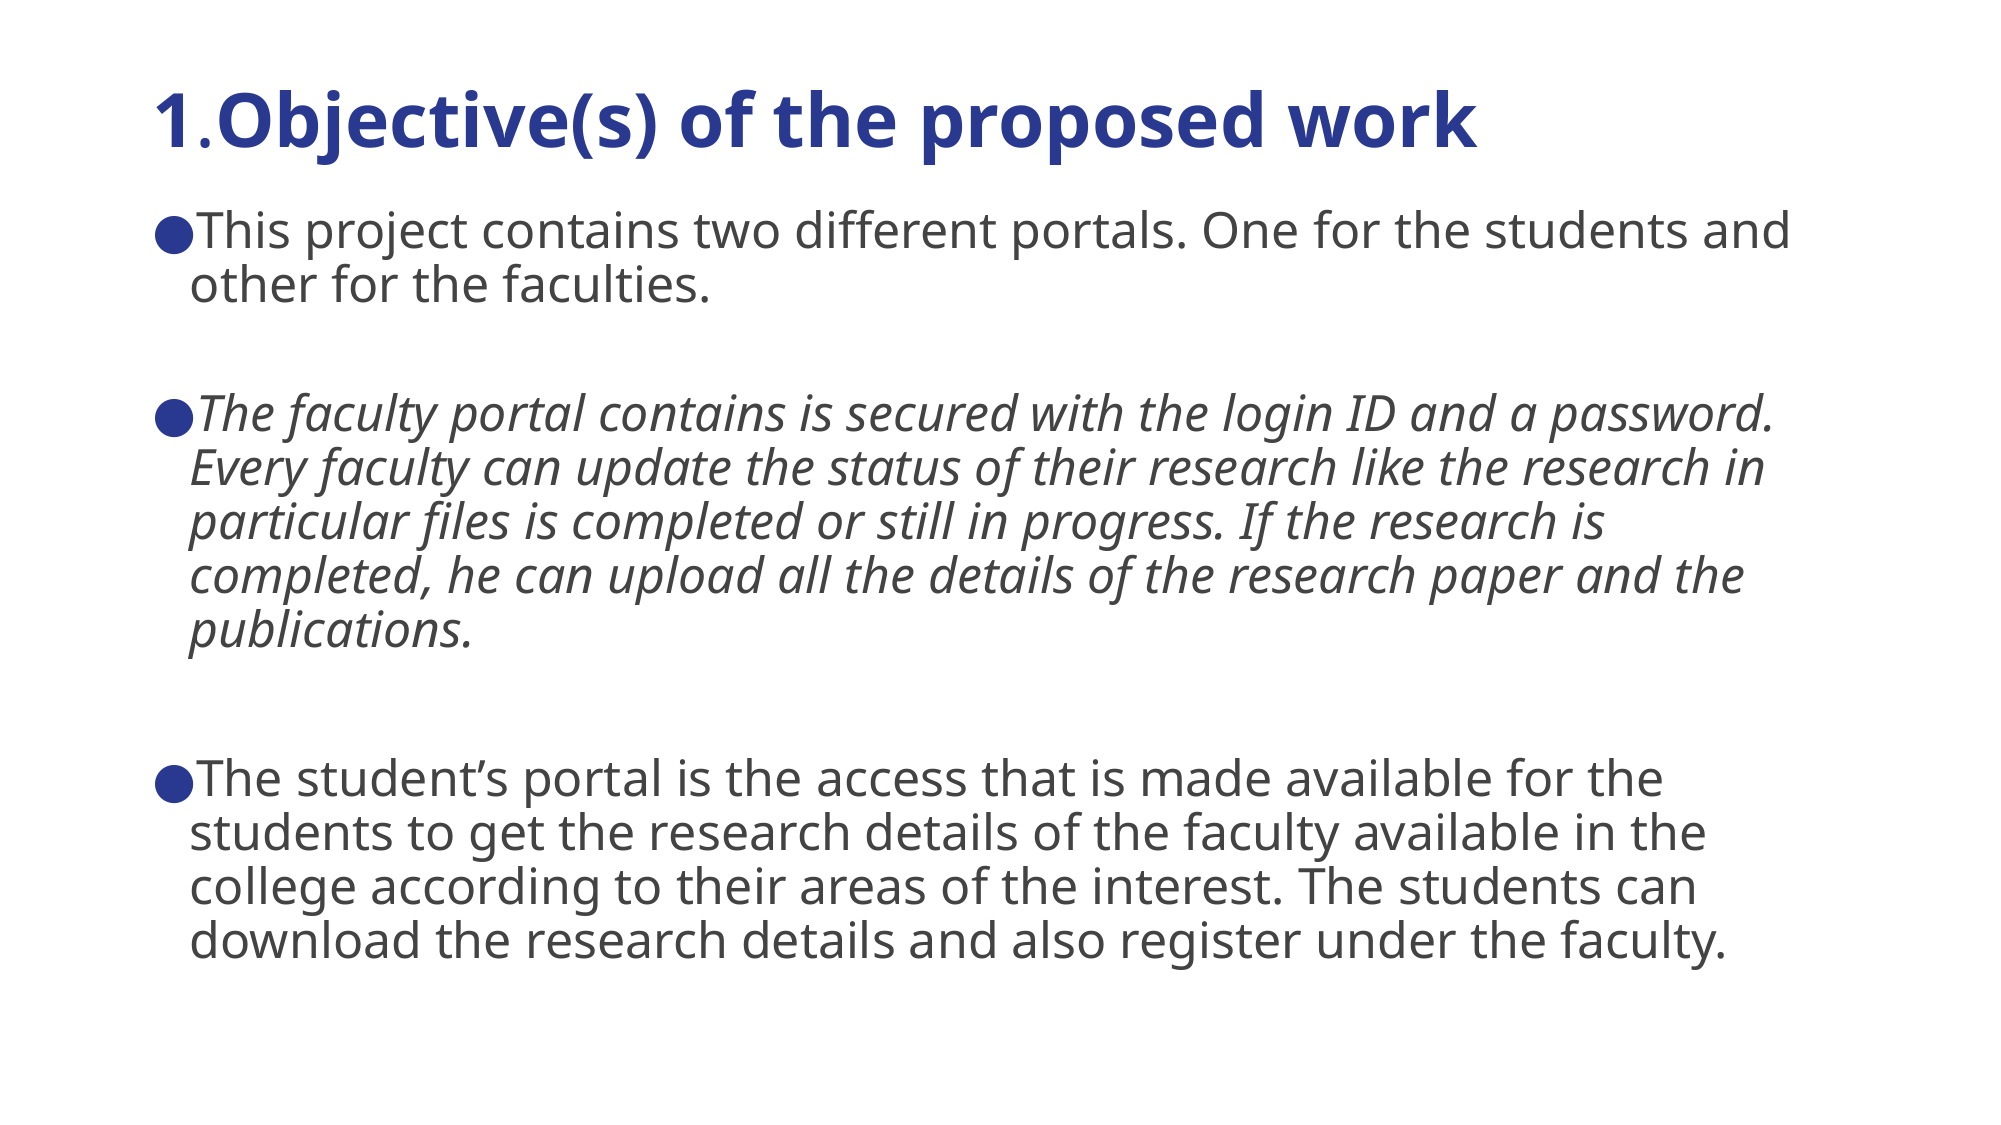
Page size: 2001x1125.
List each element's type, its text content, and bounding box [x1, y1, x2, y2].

list This project contains two different portals. One for the students and other for the faculties. The faculty portal contains is secured with the login ID and a password. Every faculty can update the status of their research like the research in particular files is completed or still in progress. If the research is completed, he can upload all the details of the research paper and the publications. The student’s portal is the access that is made available for the students to get the research details of the faculty available in the college according to their areas of the interest. The students can download the research details and also register under the faculty. [137, 197, 1863, 1066]
title 1.Objective(s) of the proposed work [137, 59, 1863, 197]
